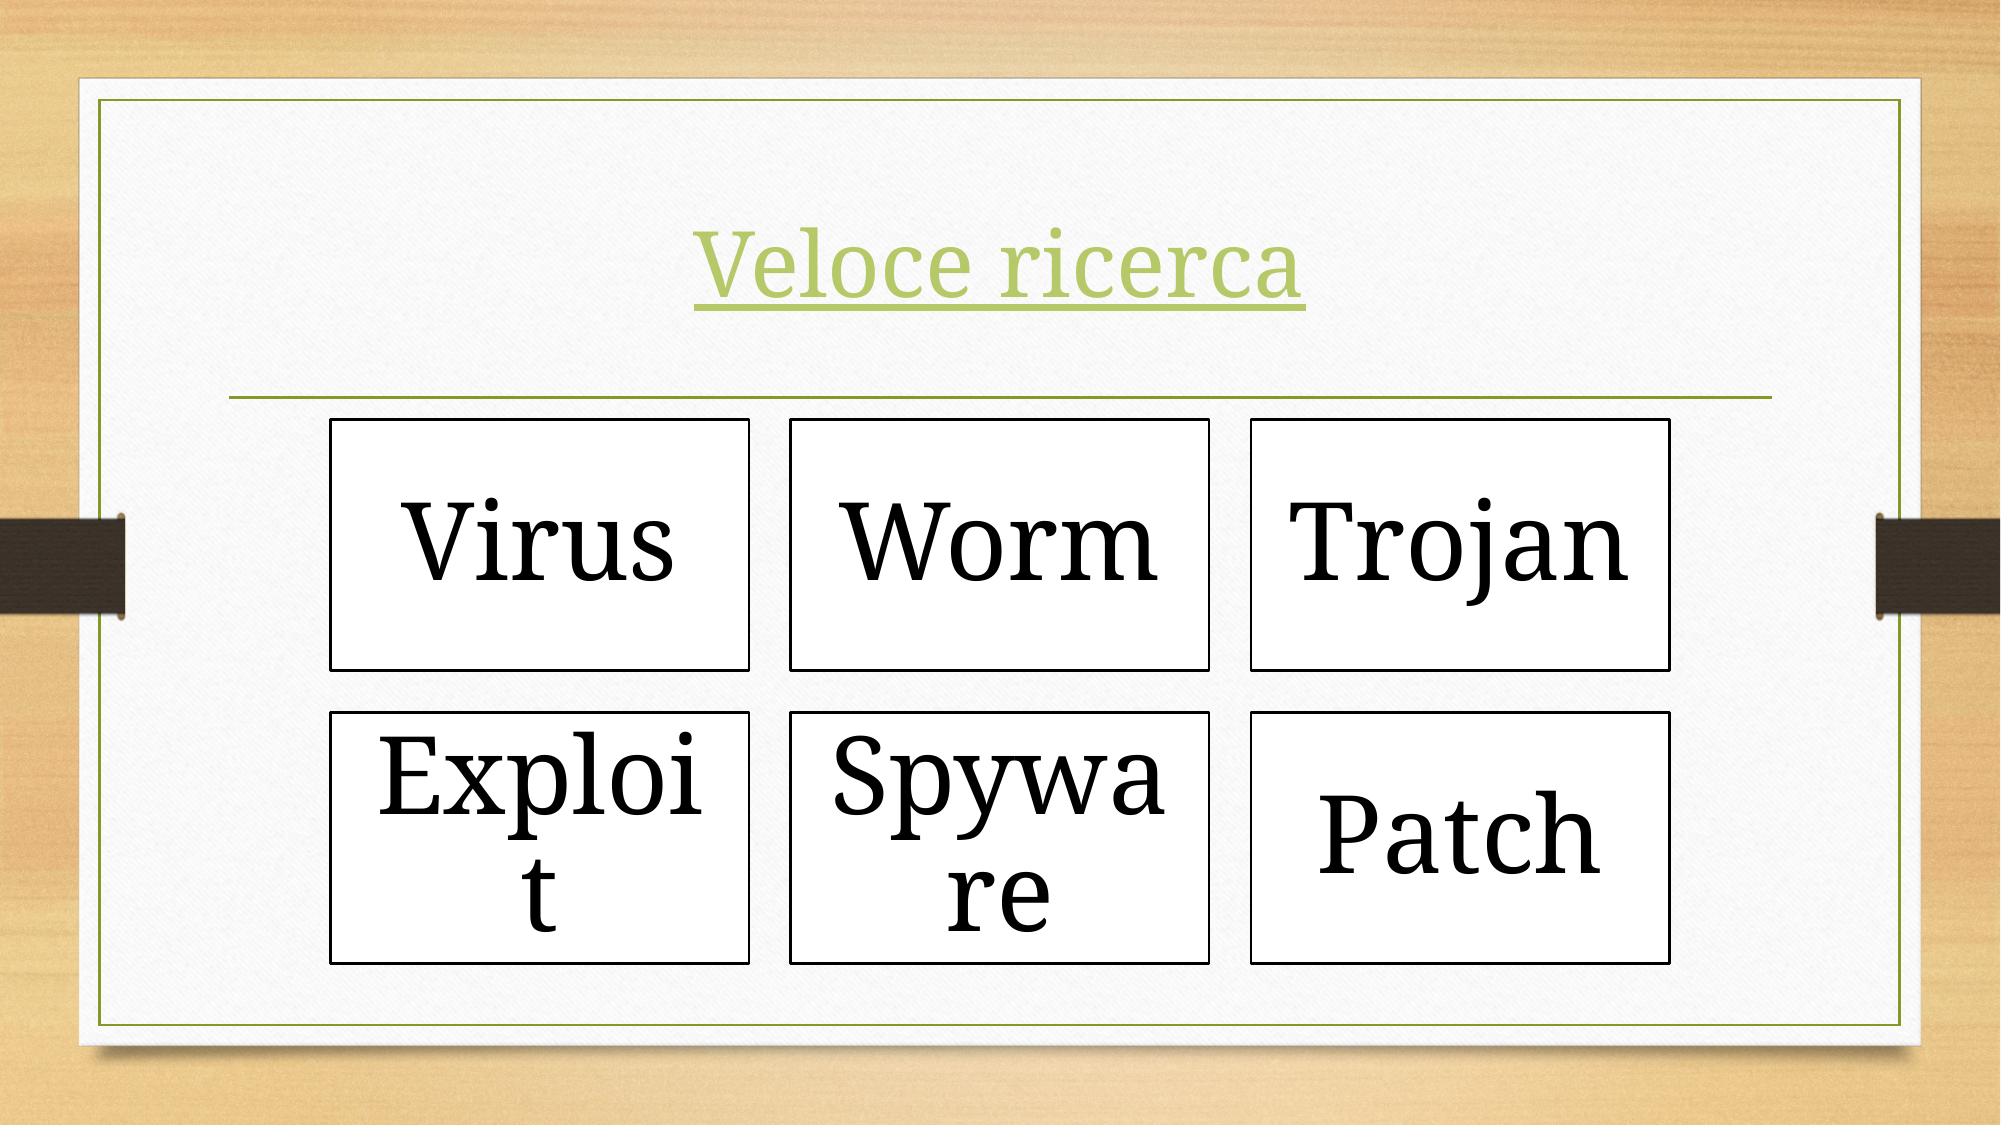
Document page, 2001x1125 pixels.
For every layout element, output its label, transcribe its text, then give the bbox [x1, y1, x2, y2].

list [212, 419, 1788, 965]
title Veloce ricerca [212, 161, 1788, 375]
picture [0, 0, 2001, 1125]
